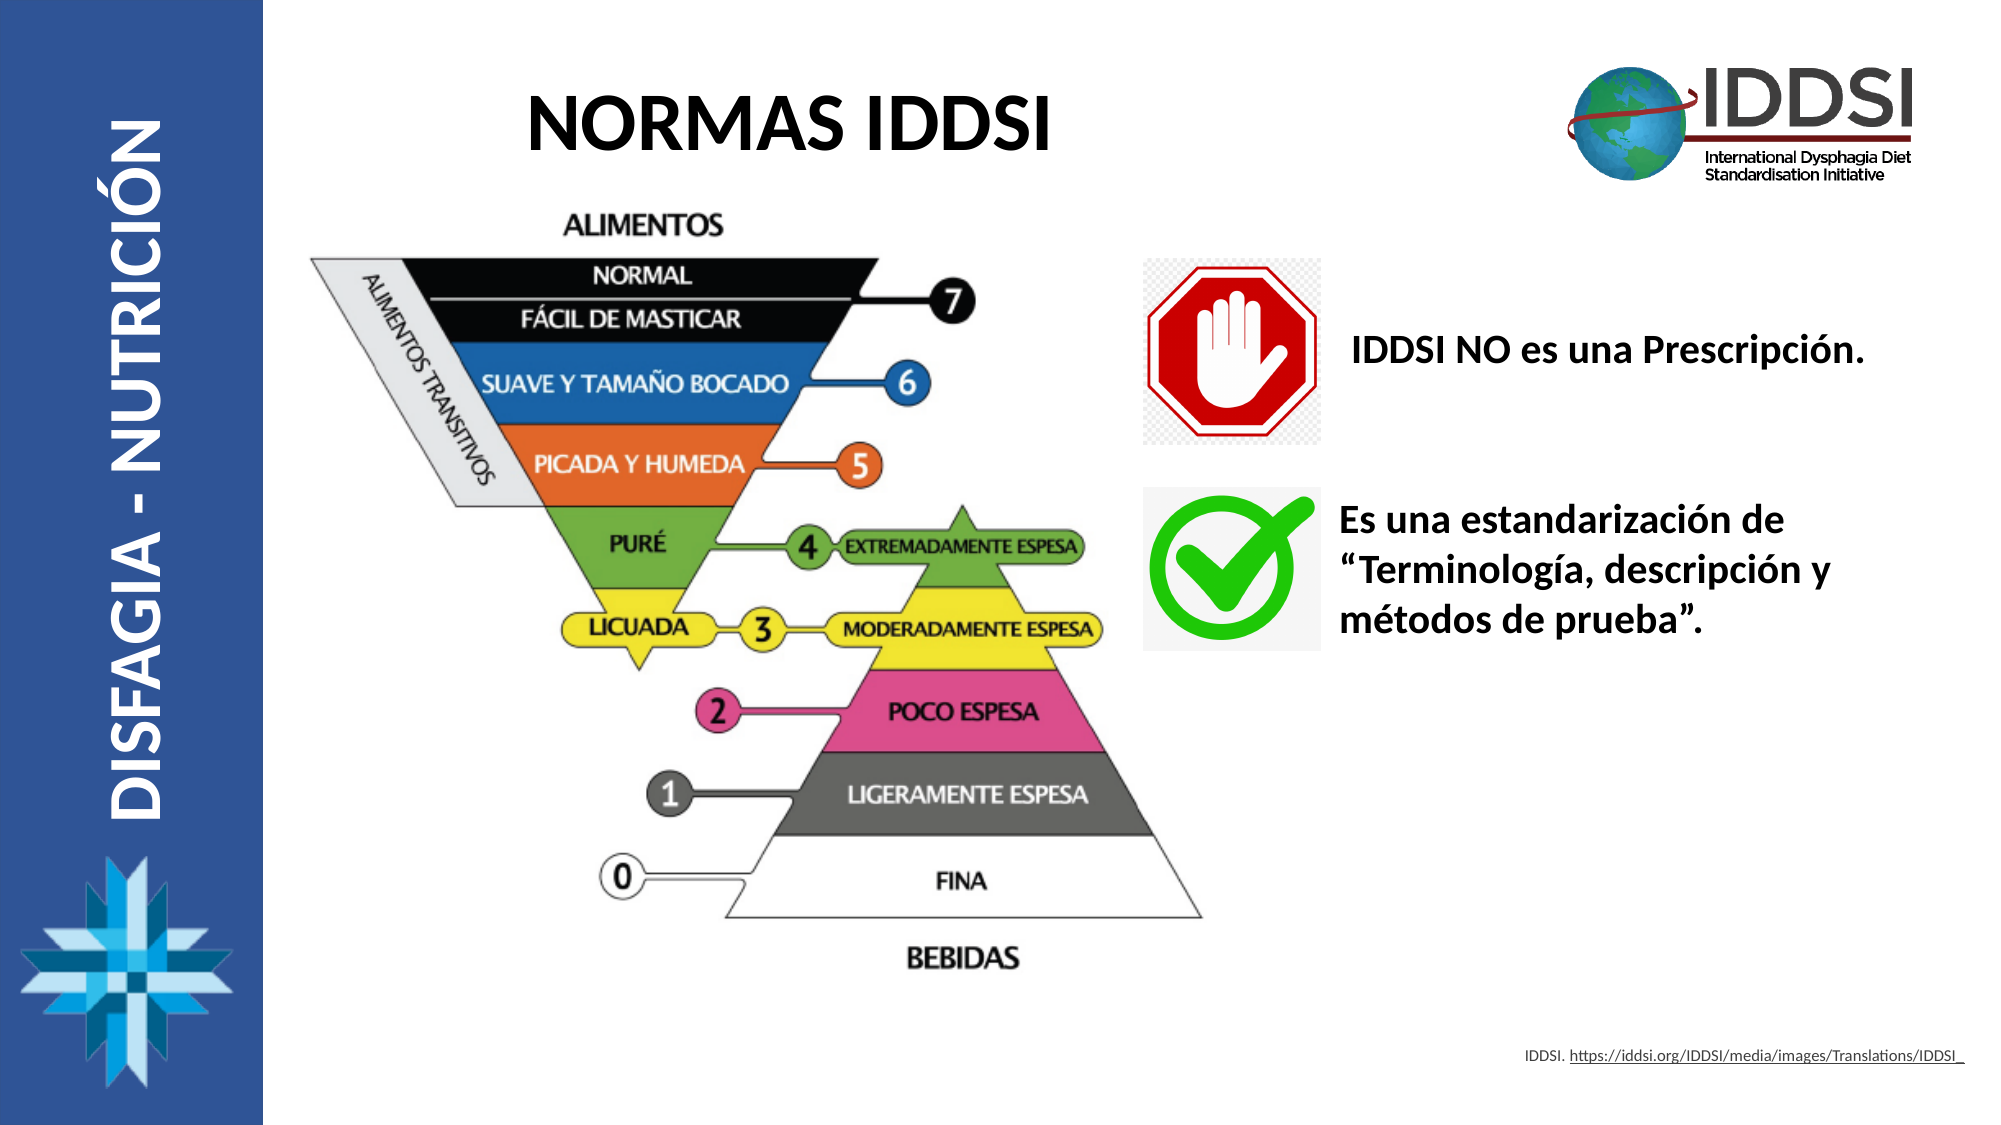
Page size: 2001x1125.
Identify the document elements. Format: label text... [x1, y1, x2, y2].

picture [19, 175, 1322, 1089]
text_box IDDSI. https://iddsi.org/IDDSI/media/images/Translations/IDDSI_ [967, 1037, 1980, 1093]
picture [1566, 66, 1914, 182]
text_box NORMAS IDDSI [368, 59, 1212, 174]
text_box [0, 0, 262, 1125]
text_box IDDSI NO es una Prescripción. [1336, 314, 1957, 380]
text_box DISFAGIA - NUTRICIÓN [77, 59, 183, 855]
text_box Es una estandarización de “Terminología, descripción y métodos de prueba”. [1324, 483, 1902, 649]
